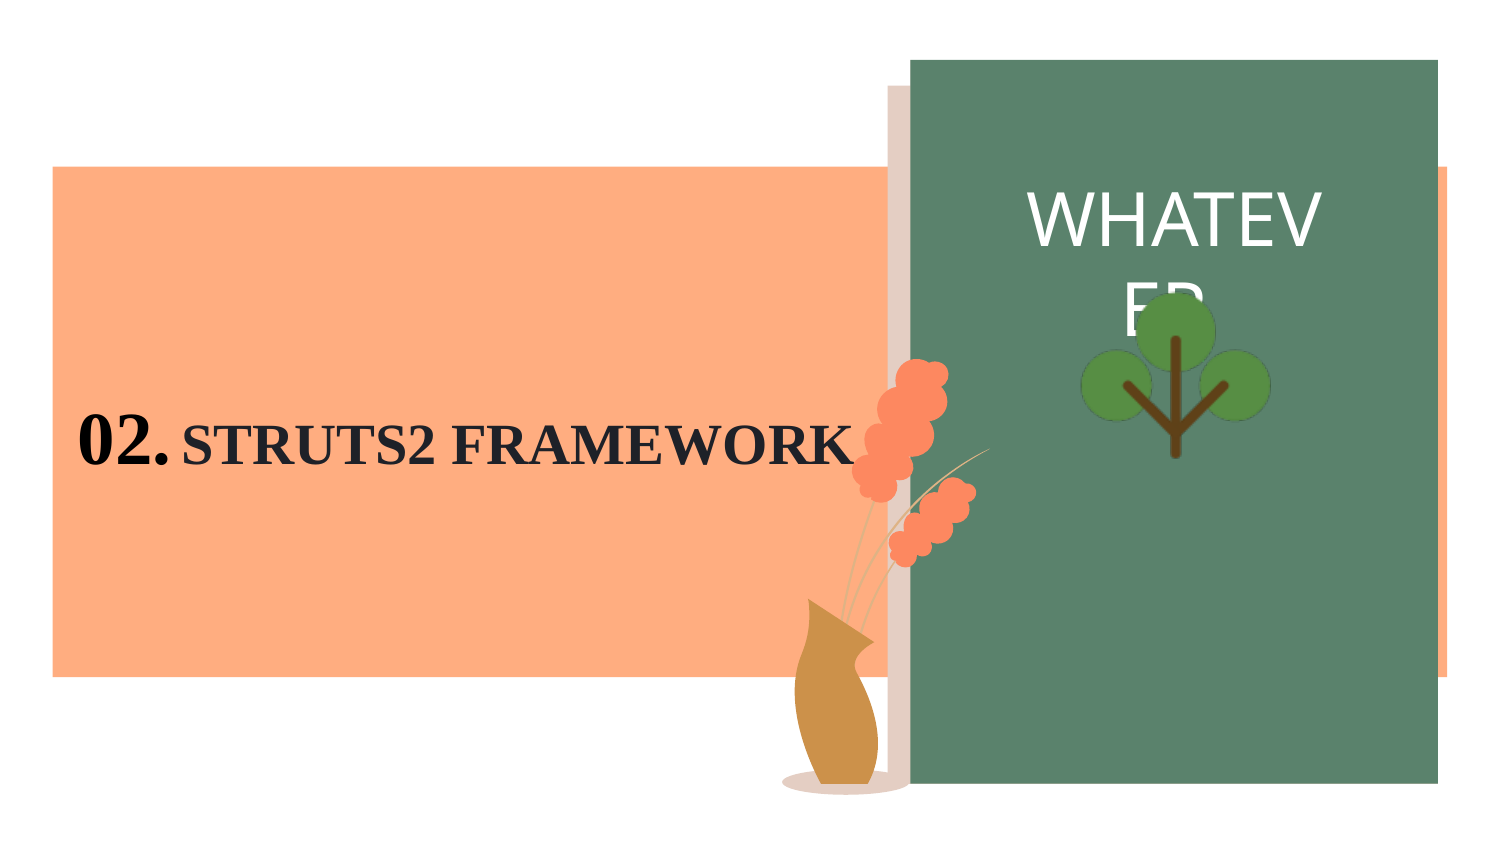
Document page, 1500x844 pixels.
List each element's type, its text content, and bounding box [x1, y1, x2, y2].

picture [1060, 259, 1288, 490]
title 02. STRUTS2 FRAMEWORK [57, 374, 772, 487]
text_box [777, 358, 991, 795]
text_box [873, 49, 1439, 784]
